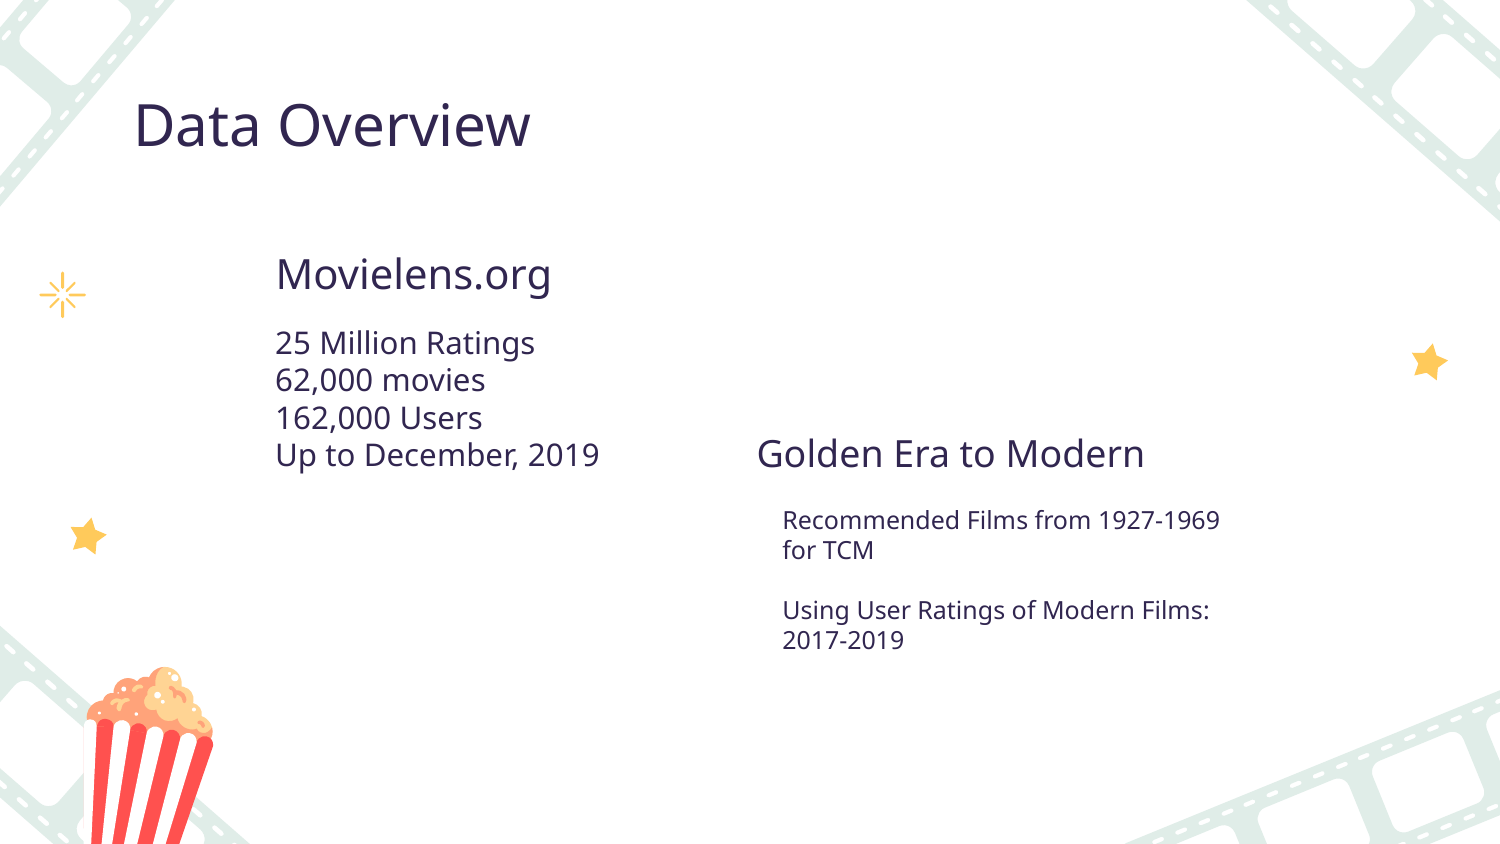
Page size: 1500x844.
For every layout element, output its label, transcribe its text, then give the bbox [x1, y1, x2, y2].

subtitle Recommended Films from 1927-1969 for TCM Using User Ratings of Modern Films: 2017-2019 [767, 489, 1240, 719]
subtitle 25 Million Ratings 62,000 movies 162,000 Users Up to December, 2019 [260, 314, 722, 432]
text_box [67, 673, 224, 844]
subtitle Golden Era to Modern [741, 372, 1203, 490]
title Data Overview [118, 72, 1382, 167]
subtitle Movielens.org [260, 196, 722, 314]
